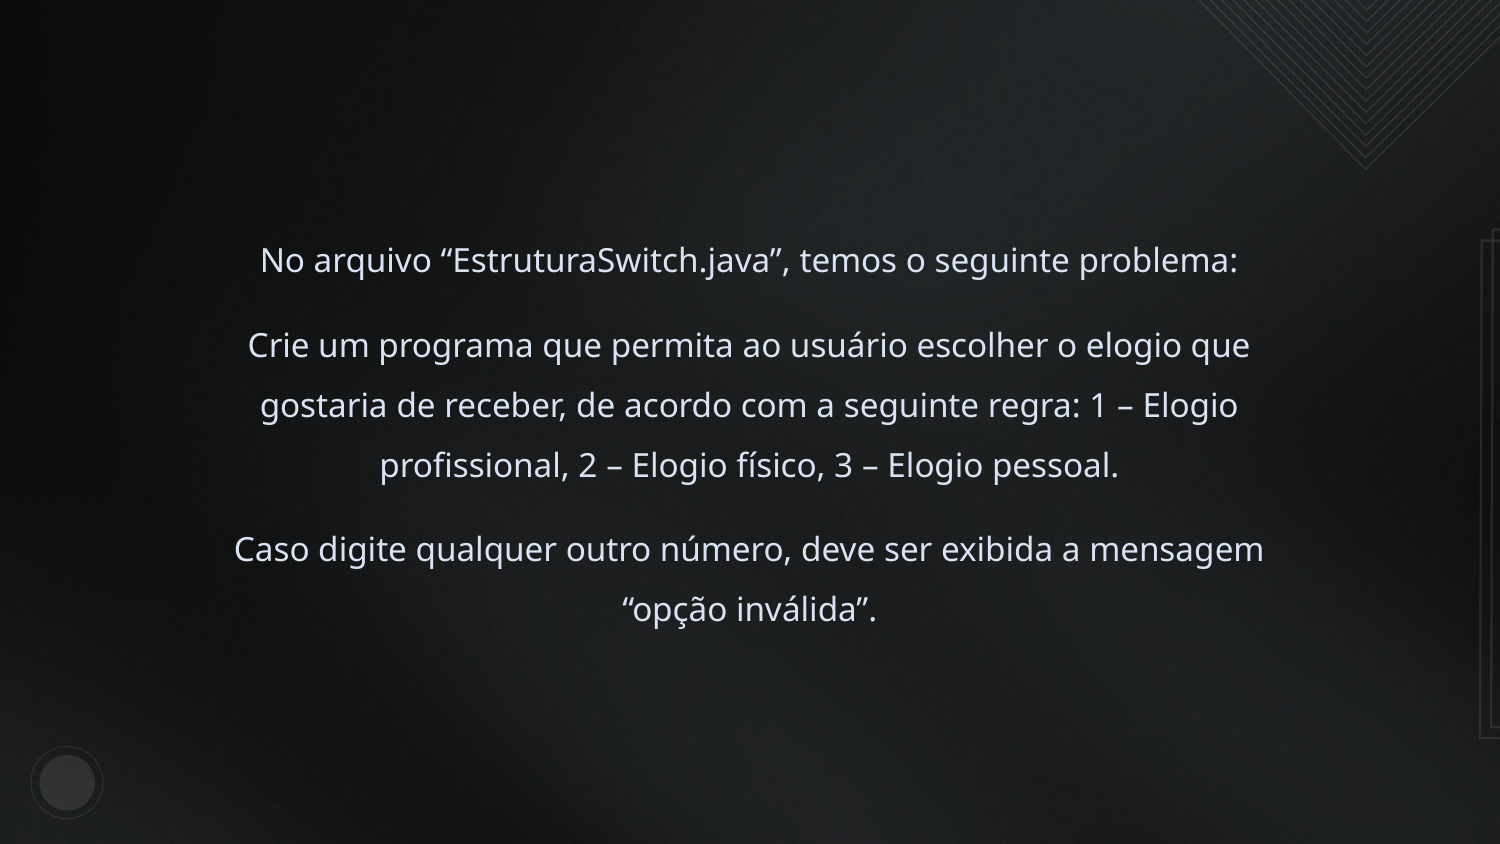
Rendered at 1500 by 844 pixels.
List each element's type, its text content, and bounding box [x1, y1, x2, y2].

text_box No arquivo “EstruturaSwitch.java”, temos o seguinte problema: Crie um programa que permita ao usuário escolher o elogio que gostaria de receber, de acordo com a seguinte regra: 1 – Elogio profissional, 2 – Elogio físico, 3 – Elogio pessoal. Caso digite qualquer outro número, deve ser exibida a mensagem “opção inválida”. [206, 211, 1294, 636]
picture [0, 0, 1500, 844]
